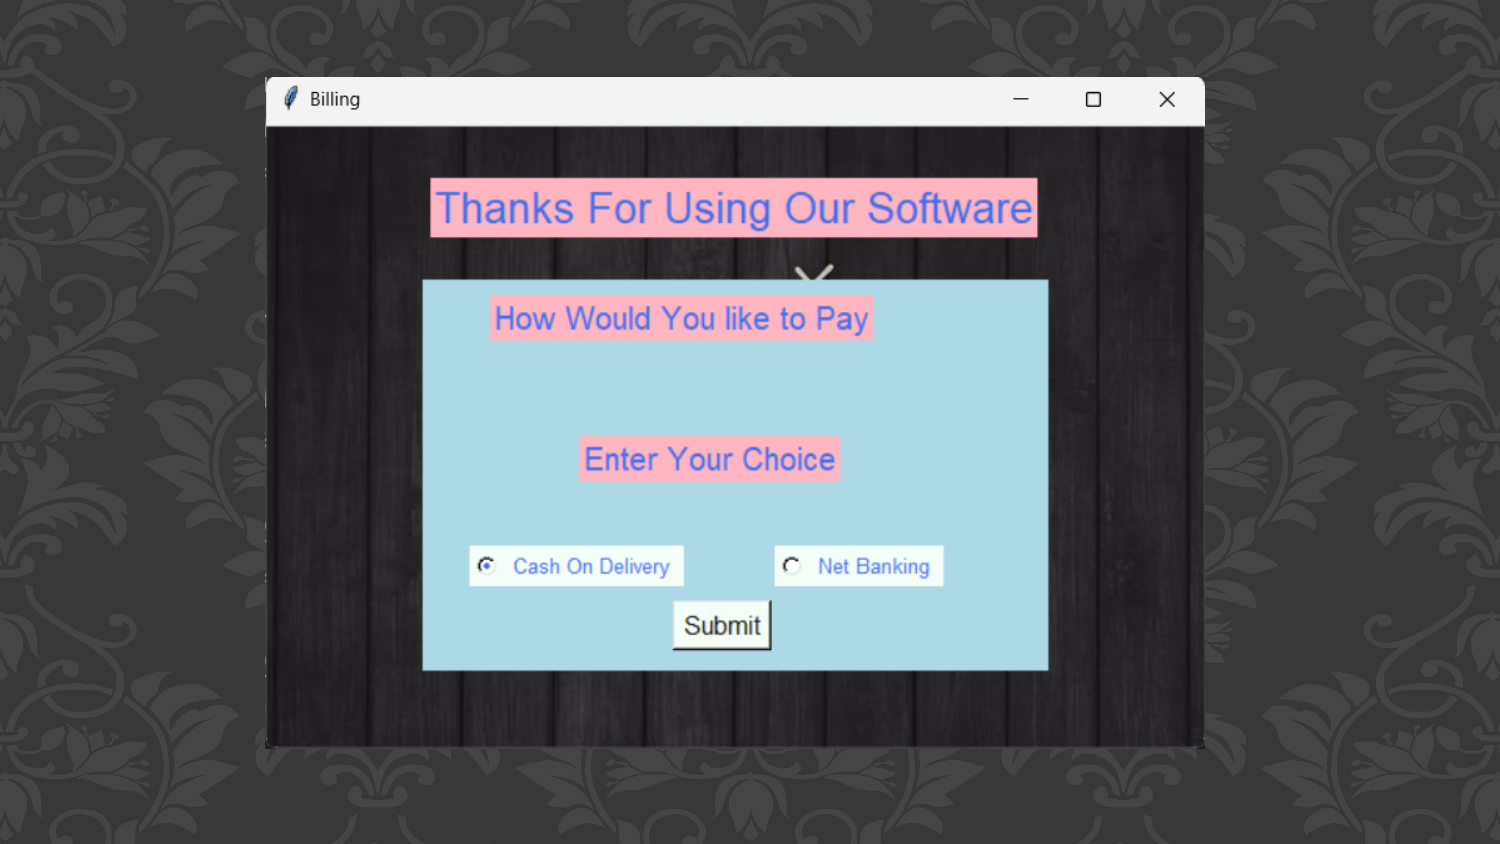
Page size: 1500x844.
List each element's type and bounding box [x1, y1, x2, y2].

picture [265, 77, 1205, 749]
